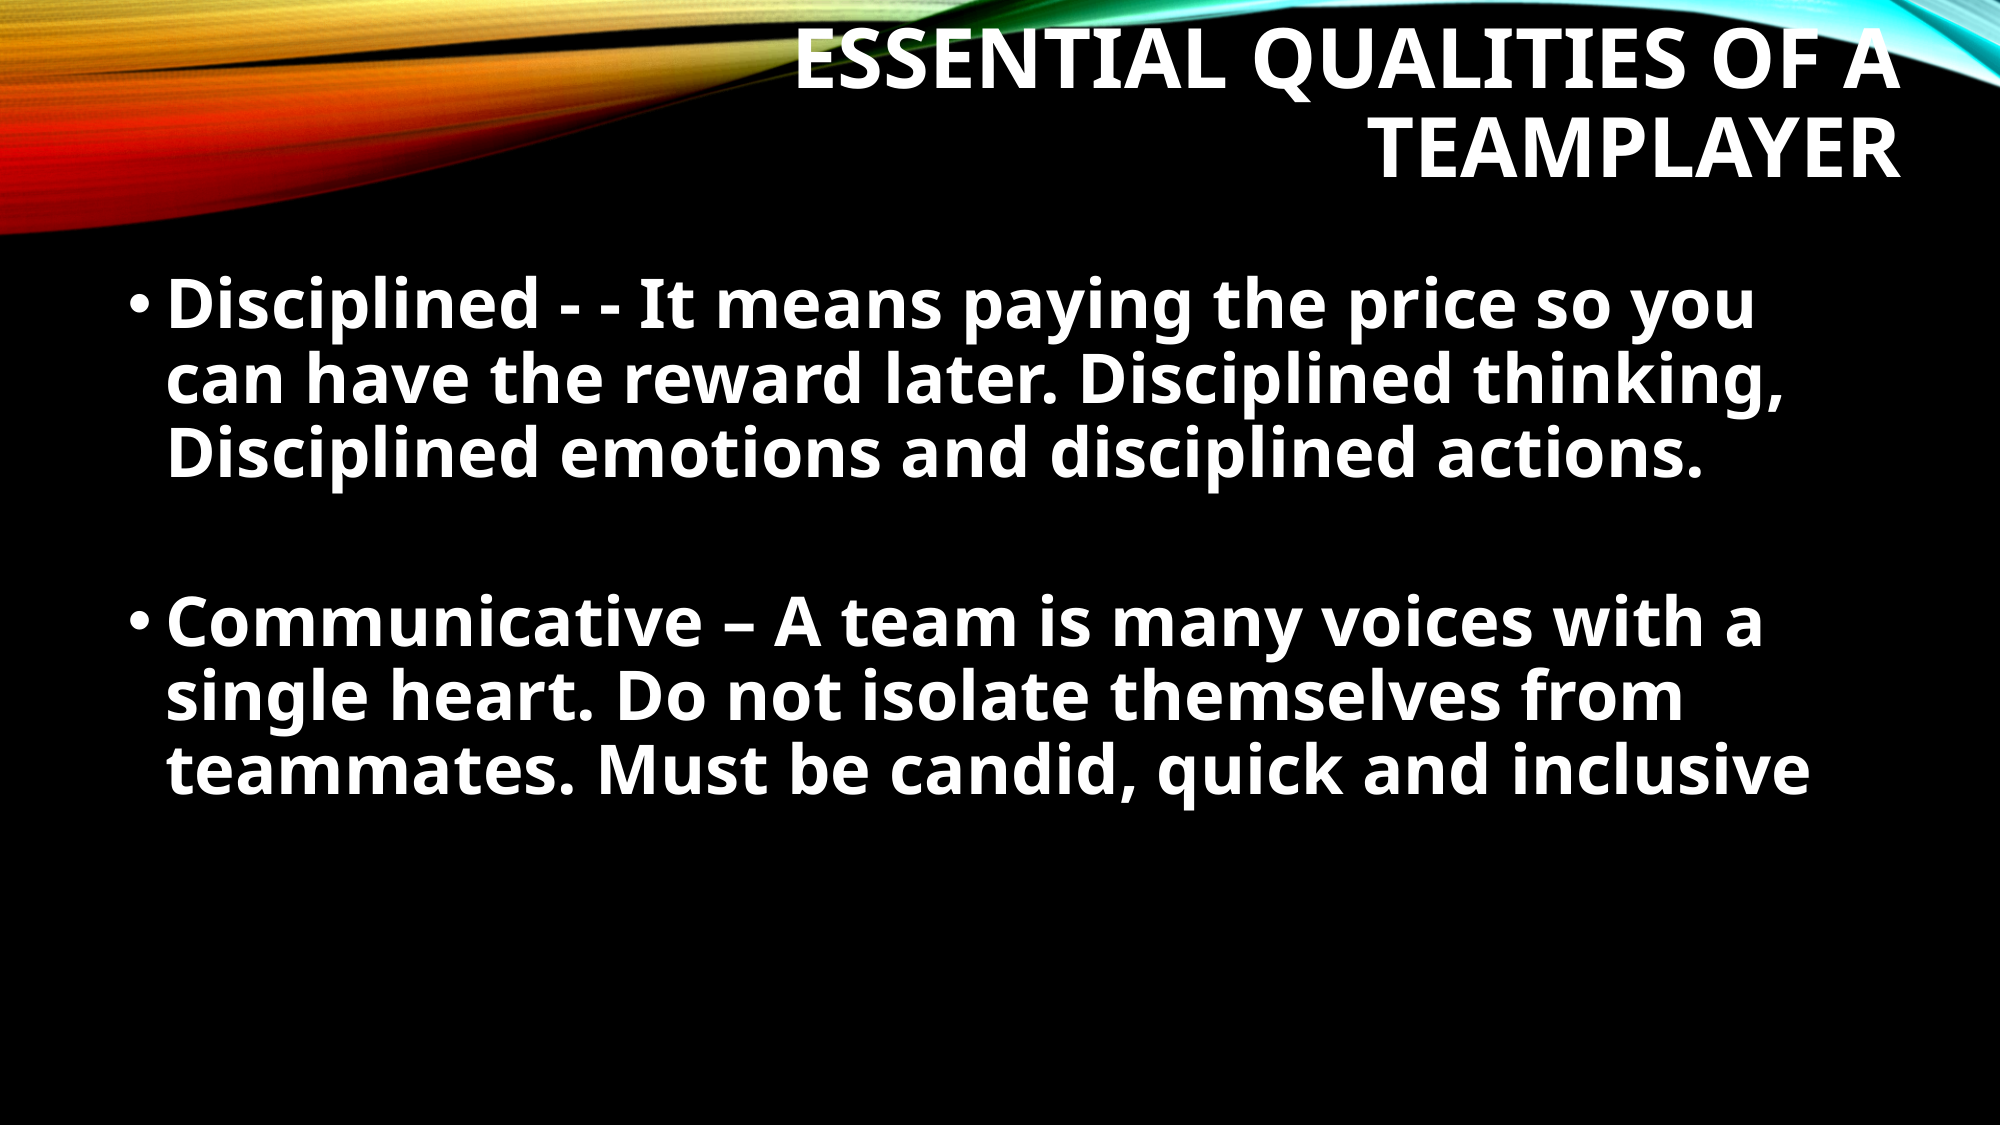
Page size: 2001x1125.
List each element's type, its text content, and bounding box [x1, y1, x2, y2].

list Disciplined - - It means paying the price so you can have the reward later. Disciplined thinking, Disciplined emotions and disciplined actions. Communicative – A team is many voices with a single heart. Do not isolate themselves from teammates. Must be candid, quick and inclusive [112, 262, 1888, 1021]
title ESSENTIAL QUALITIES OF A TEAMPLAYER [228, 0, 1917, 213]
picture [0, 0, 2000, 237]
